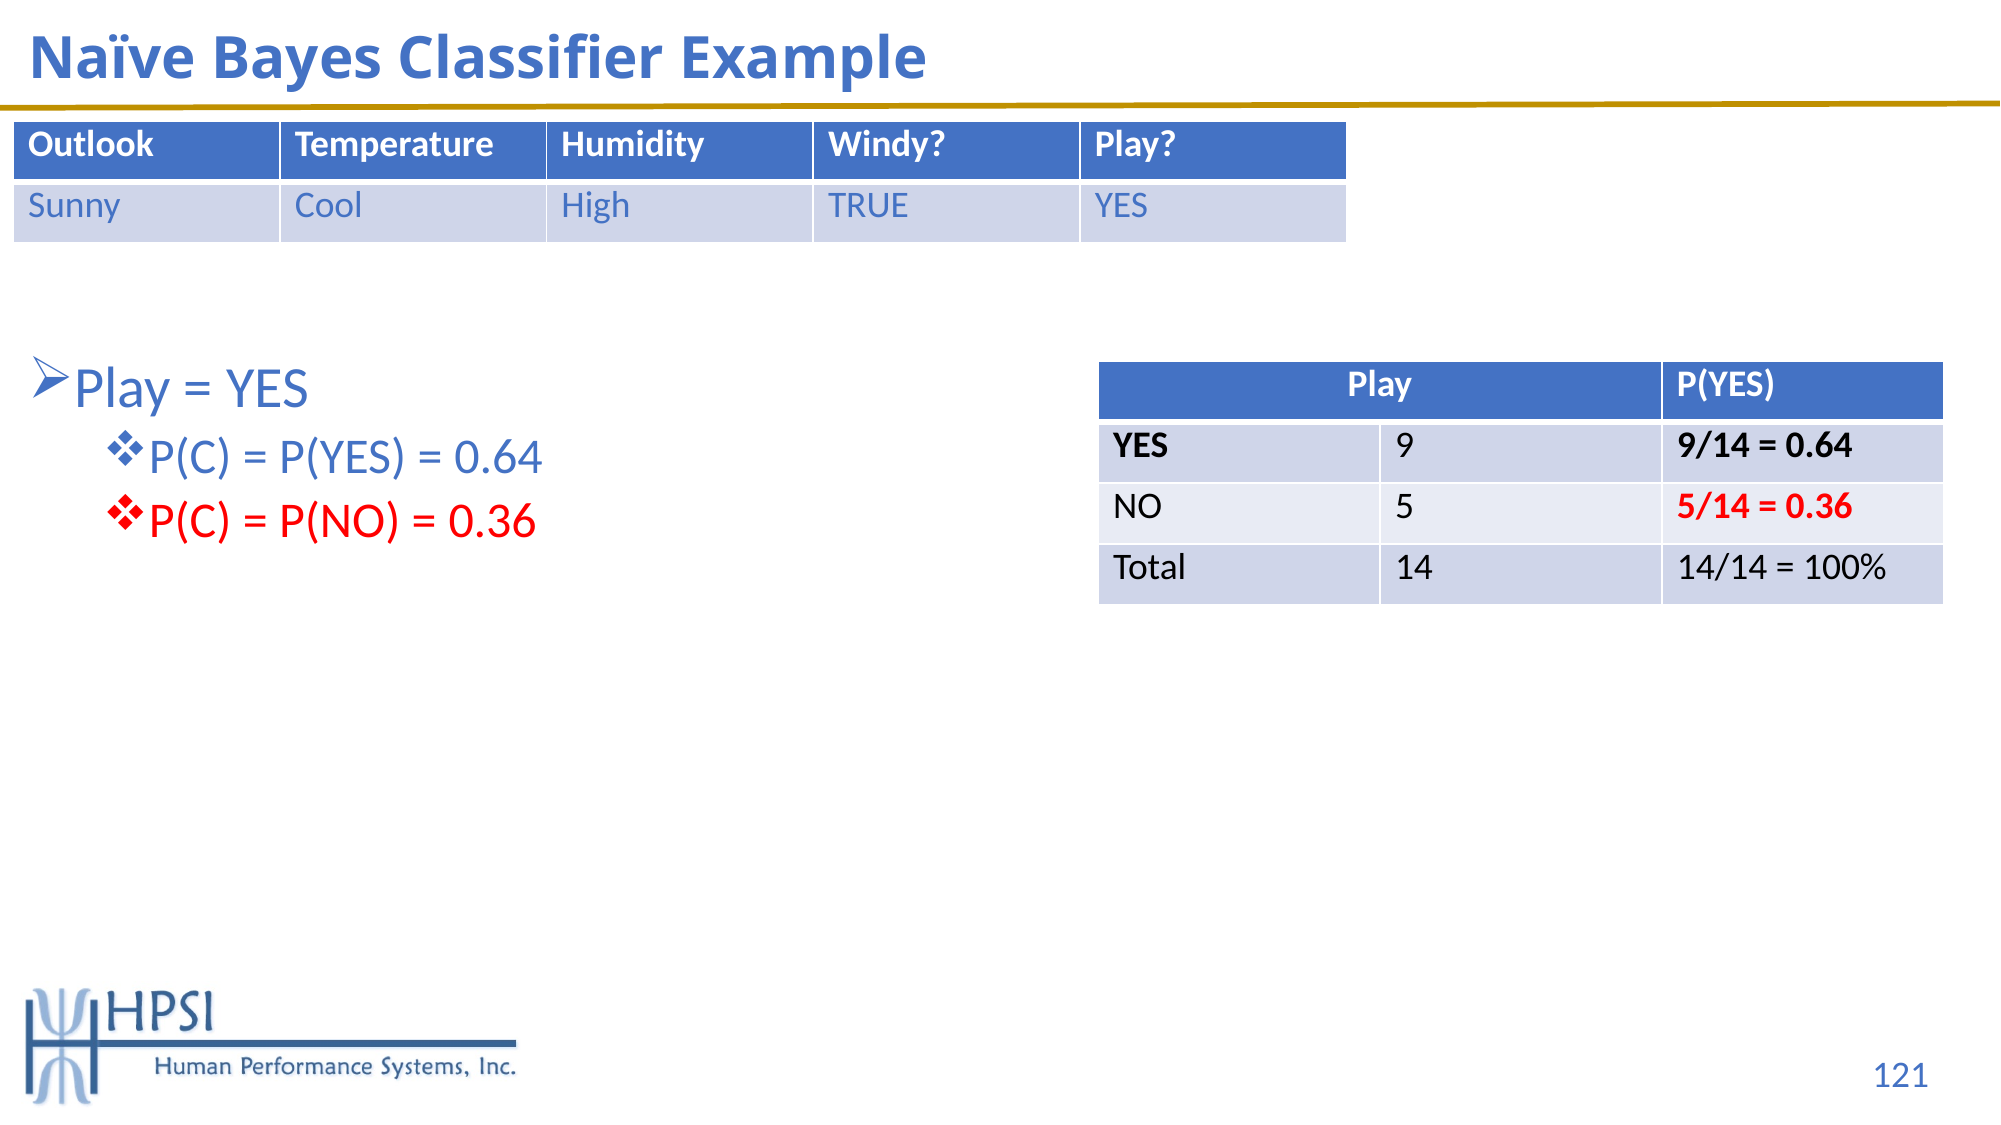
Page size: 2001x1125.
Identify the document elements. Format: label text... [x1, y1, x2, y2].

table_header P(YES) [1663, 362, 1943, 419]
table_header Play [1099, 362, 1661, 419]
table_cell YES [1099, 425, 1379, 482]
table_cell High [547, 185, 812, 242]
table_cell 9/14 = 0.64 [1663, 425, 1943, 482]
table_cell Total [1099, 545, 1379, 604]
text_box Play = YES P(C) = P(YES) = 0.64 P(C) = P(NO) = 0.36 [13, 244, 1161, 967]
table_header Windy? [814, 122, 1079, 179]
table_cell 14/14 = 100% [1663, 545, 1943, 604]
table_header Temperature [281, 122, 546, 179]
table_cell 14 [1381, 545, 1661, 604]
table_cell 9 [1381, 425, 1661, 482]
table_cell 5 [1381, 484, 1661, 543]
table_header Outlook [14, 122, 279, 179]
table_cell TRUE [814, 185, 1079, 242]
table_cell Sunny [14, 185, 279, 242]
title Naïve Bayes Classifier Example [13, 0, 1739, 120]
table_cell 5/14 = 0.36 [1663, 484, 1943, 543]
table_header Humidity [547, 122, 812, 179]
table_cell YES [1081, 185, 1346, 242]
table_cell NO [1099, 484, 1379, 543]
slide_number 121 [1493, 1042, 1944, 1103]
table_cell Cool [281, 185, 546, 242]
picture [21, 981, 524, 1108]
table_header Play? [1081, 122, 1346, 179]
